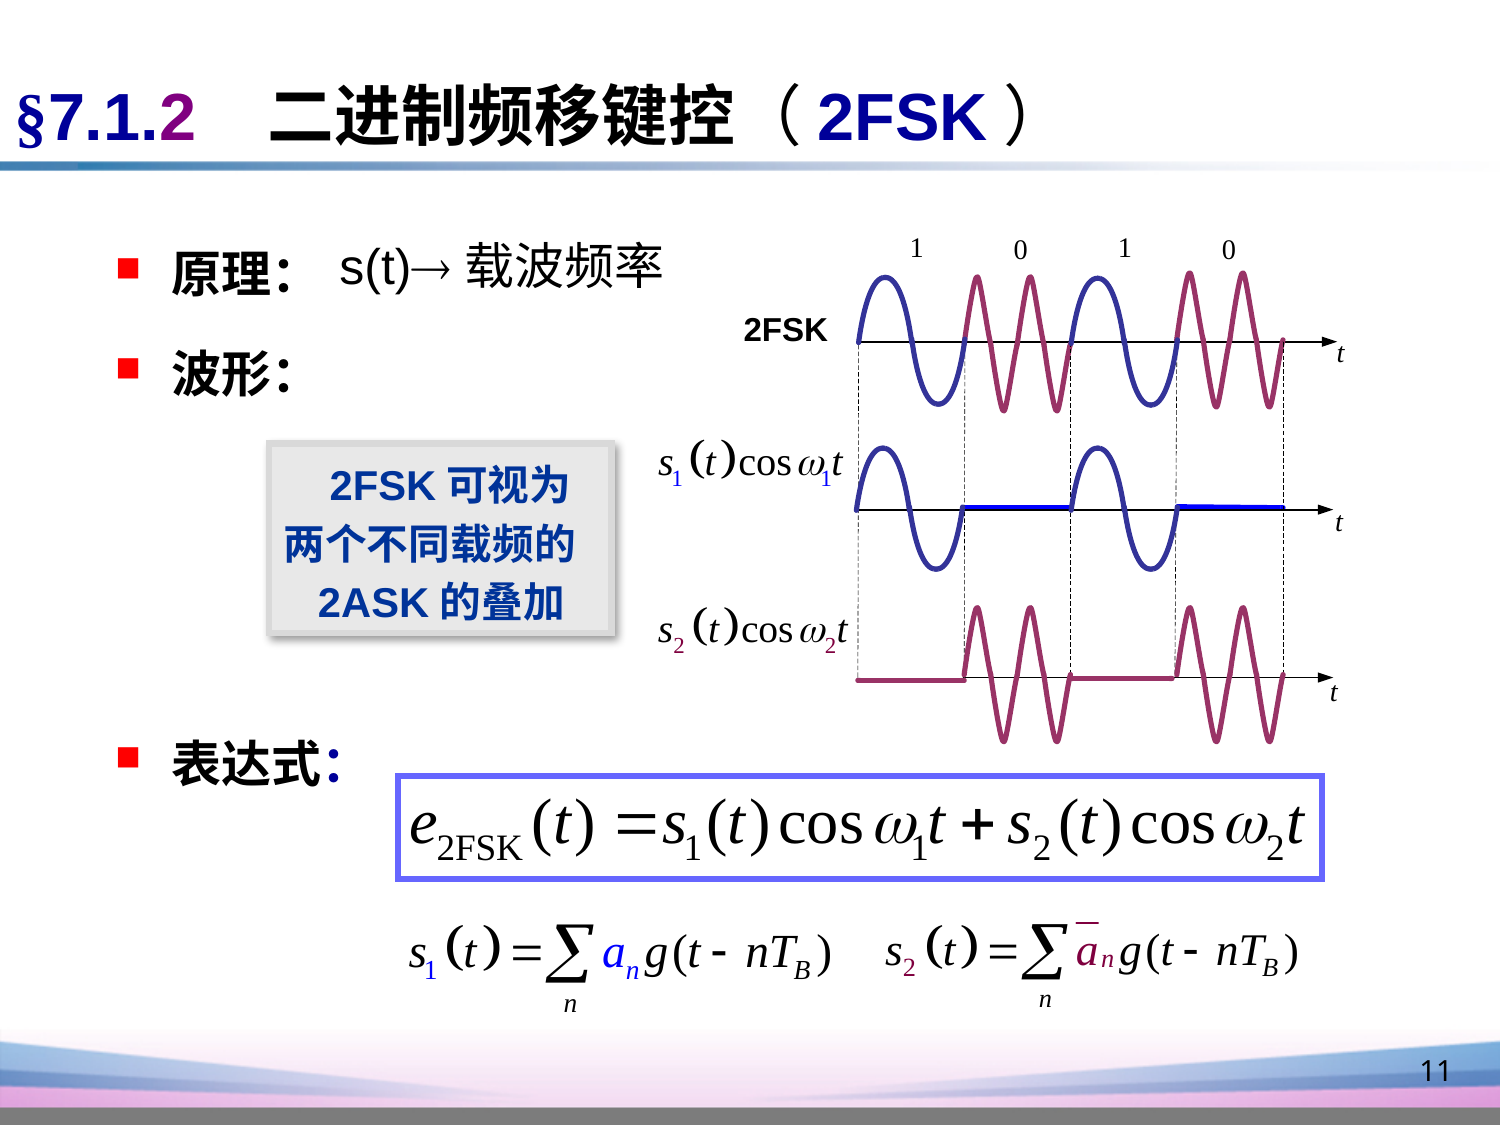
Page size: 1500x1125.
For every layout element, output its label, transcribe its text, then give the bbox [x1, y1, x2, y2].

picture [0, 0, 1500, 1125]
text_box s(t)载波频率 [324, 226, 525, 302]
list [400, 779, 1319, 877]
text_box 2FSK可视为 两个不同载频的 2ASK的叠加 [268, 443, 525, 634]
text_box §7.1.2 二进制频移键控（2FSK） [0, 66, 1108, 162]
slide_number 11 [1154, 1023, 1468, 1100]
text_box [400, 915, 840, 1023]
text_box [877, 912, 1307, 1018]
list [530, 219, 1366, 751]
list 原理： 波形： 表达式： [100, 205, 1467, 920]
